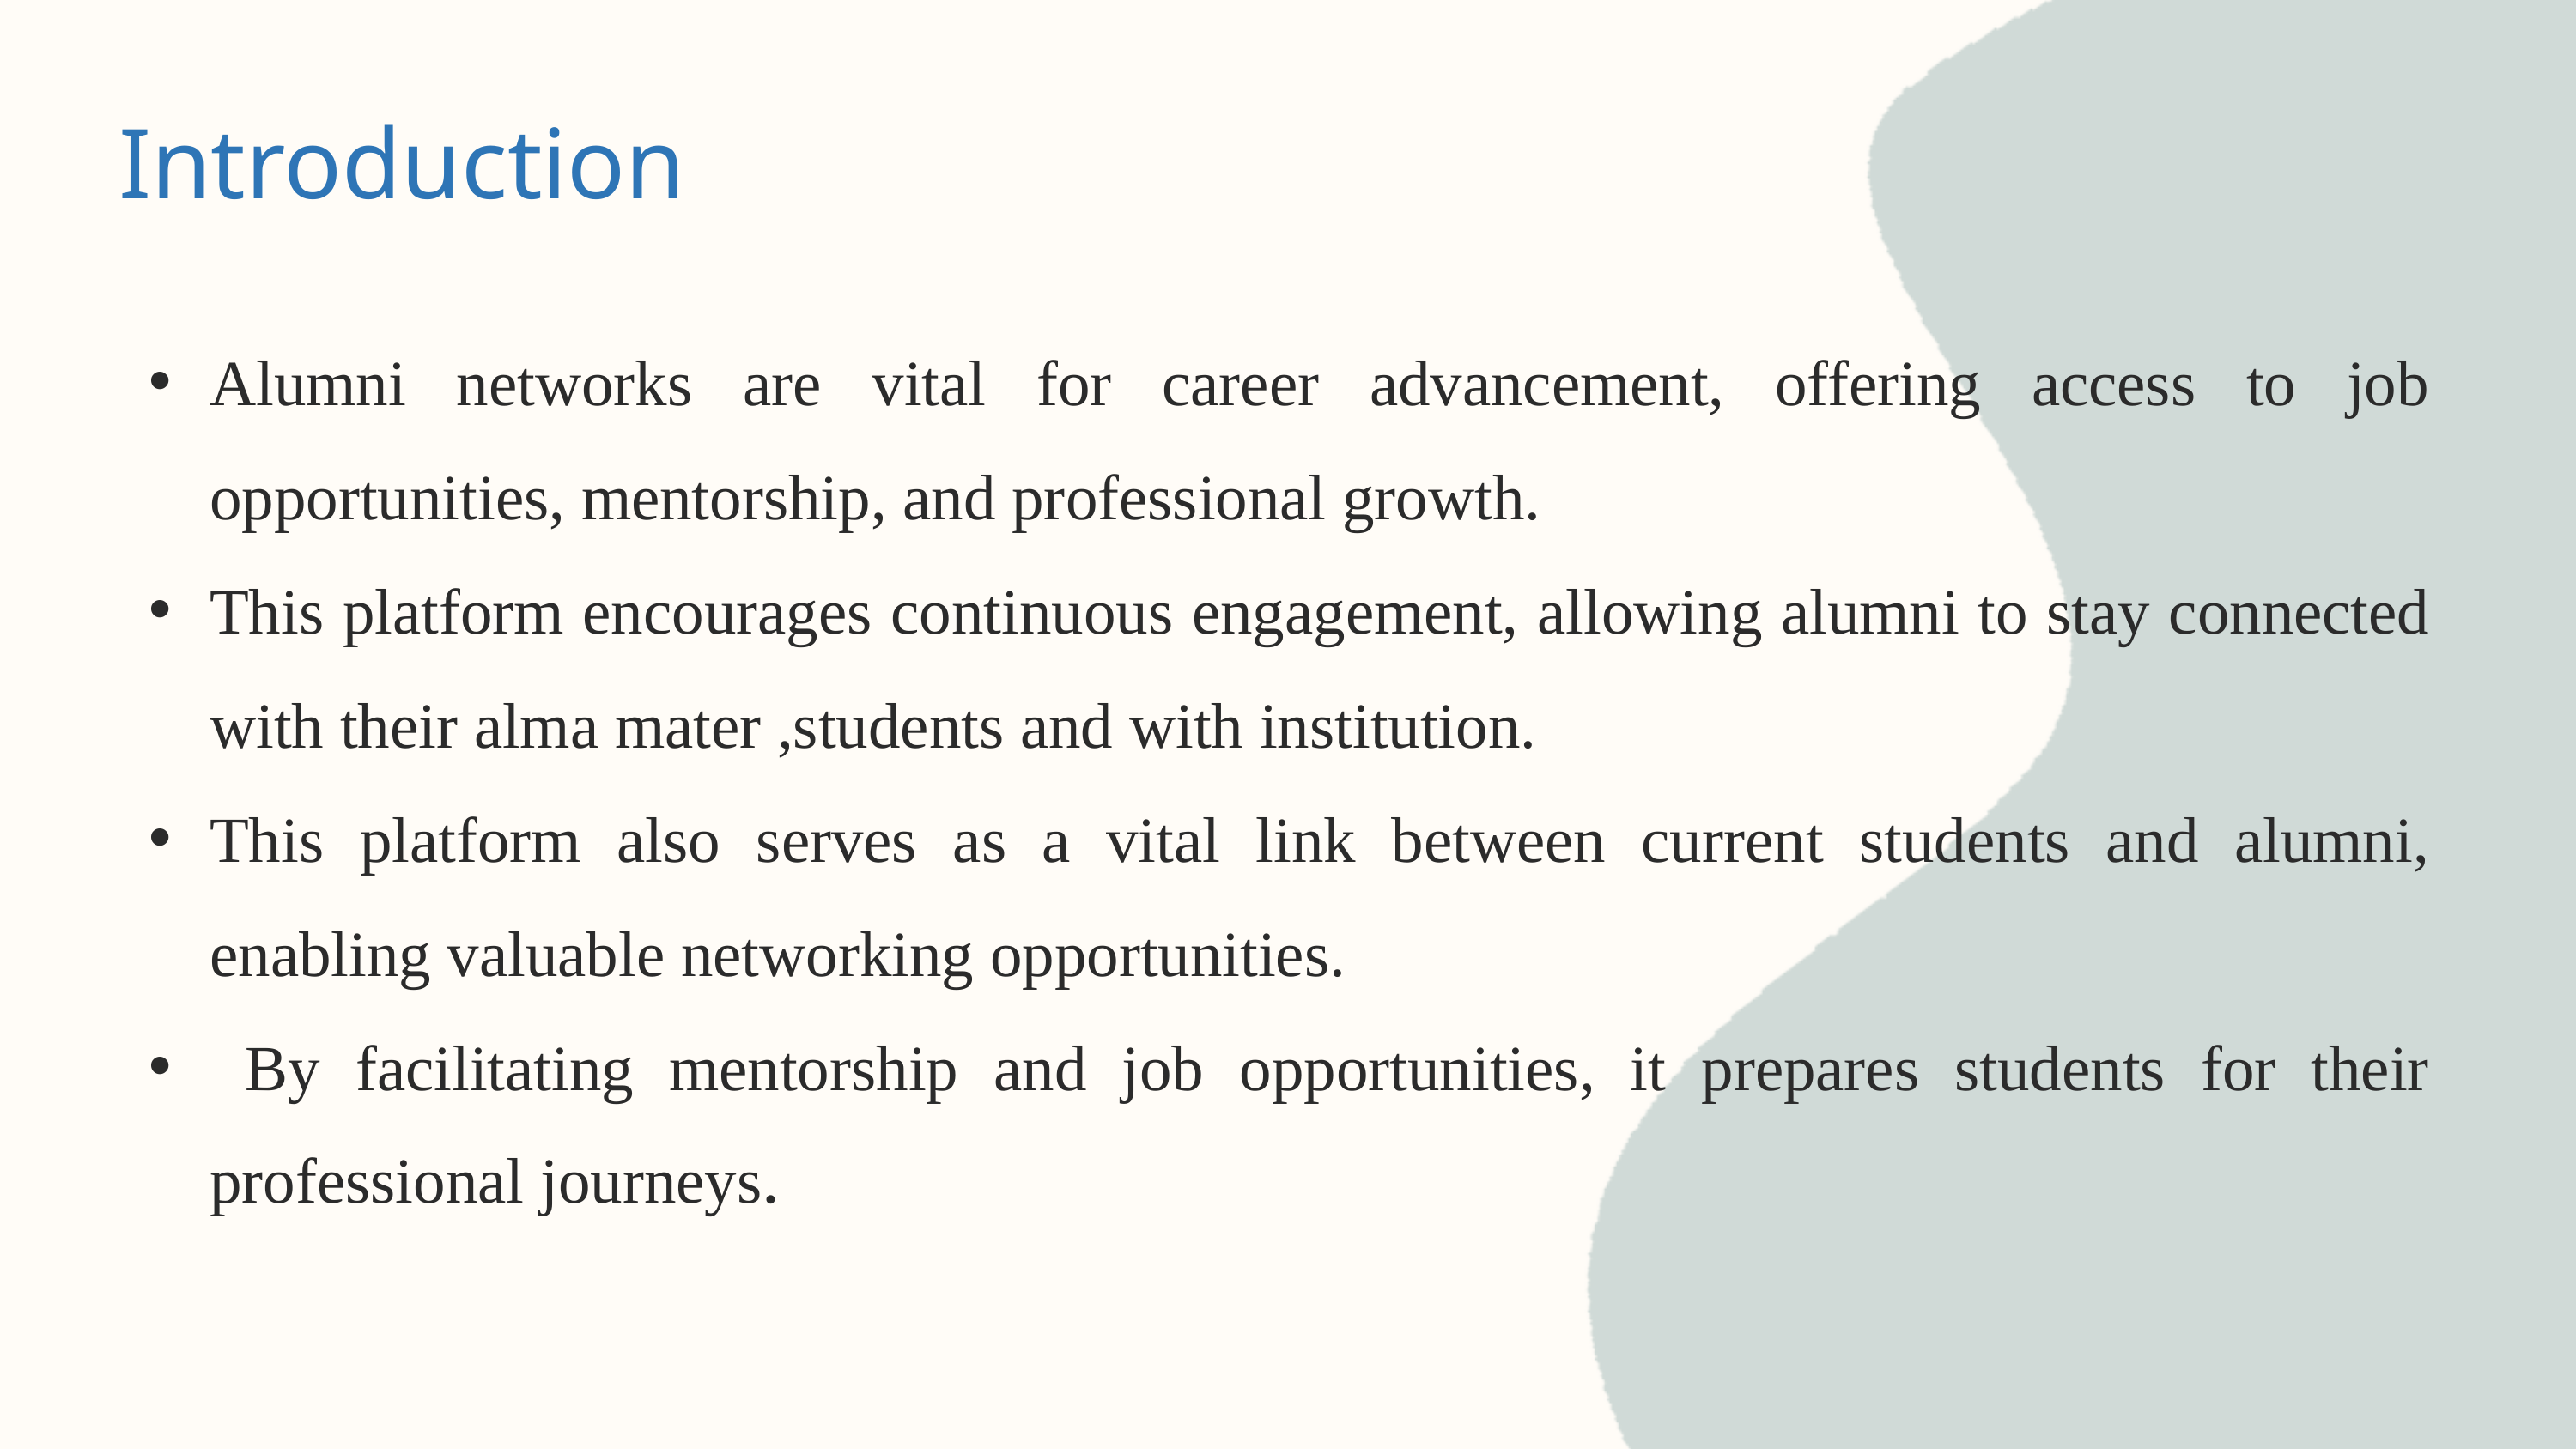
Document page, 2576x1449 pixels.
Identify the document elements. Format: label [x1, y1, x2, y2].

text_box [88, 80, 2432, 1449]
picture [1416, 0, 2576, 1449]
